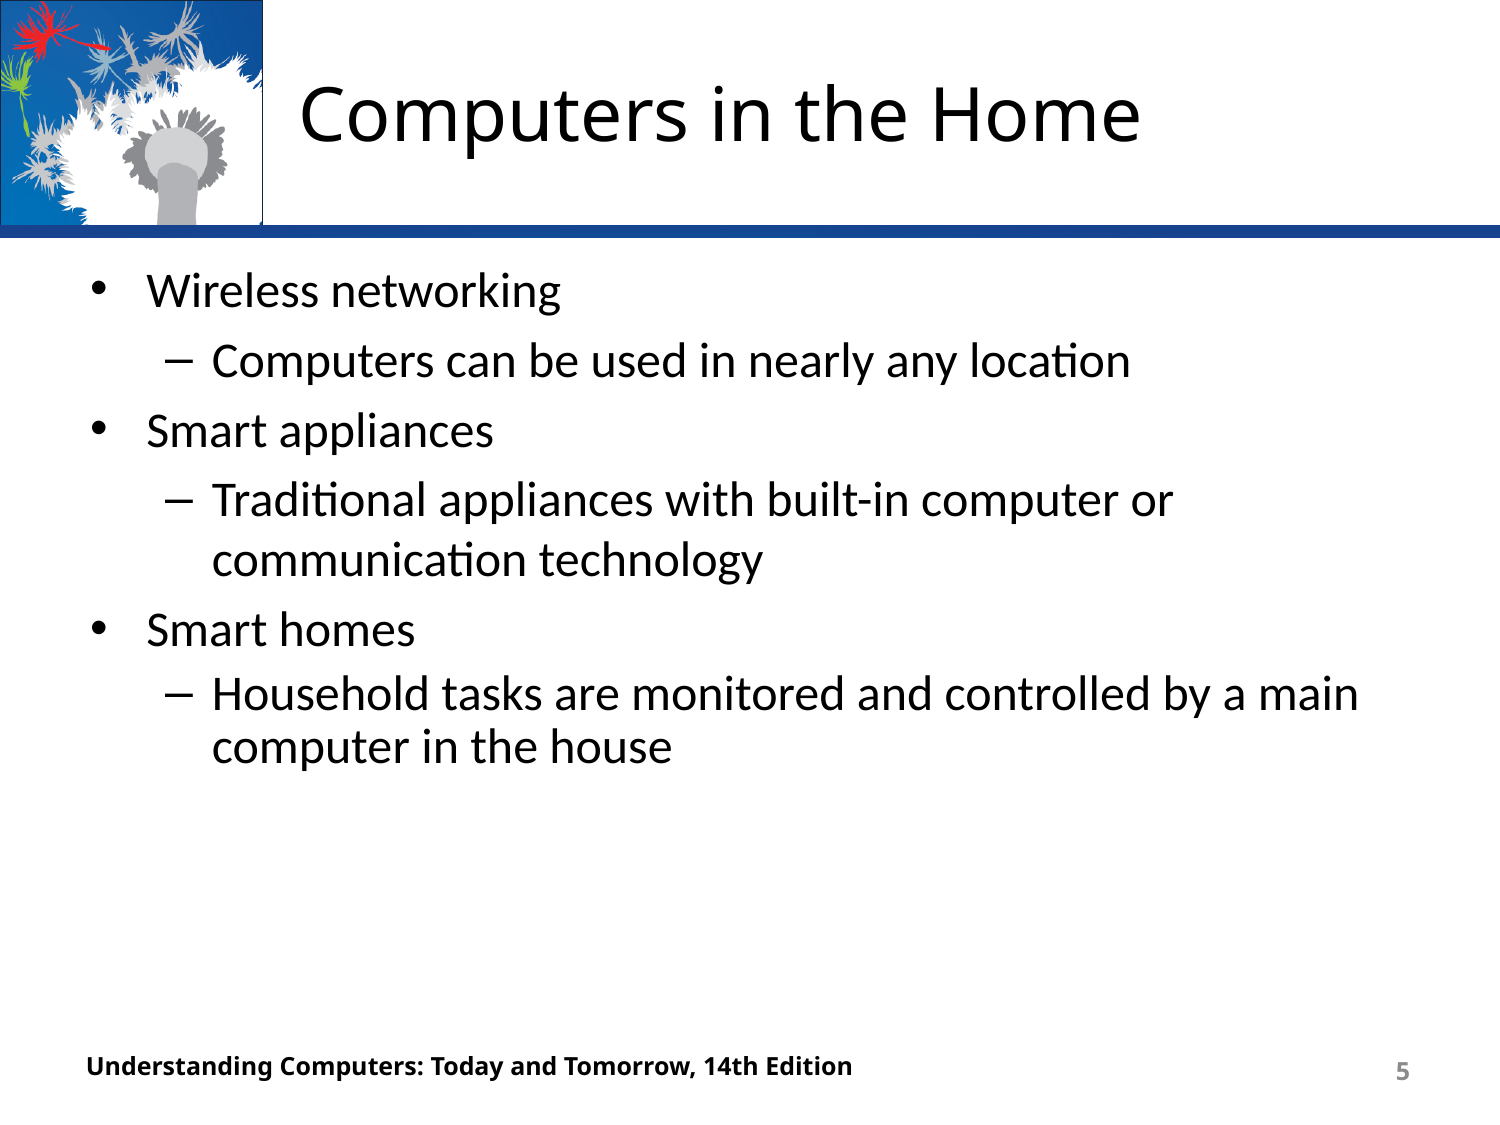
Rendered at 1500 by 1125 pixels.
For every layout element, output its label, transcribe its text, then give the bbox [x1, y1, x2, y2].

picture [0, 1, 1500, 238]
title Computers in the Home [283, 44, 1426, 179]
list Wireless networking Computers can be used in nearly any location Smart appliances Traditional appliances with built-in computer or communication technology Smart homes Household tasks are monitored and controlled by a main computer in the house [74, 249, 1426, 1006]
footer Understanding Computers: Today and Tomorrow, 14th Edition [70, 1042, 1057, 1103]
slide_number 5 [1074, 1042, 1425, 1103]
